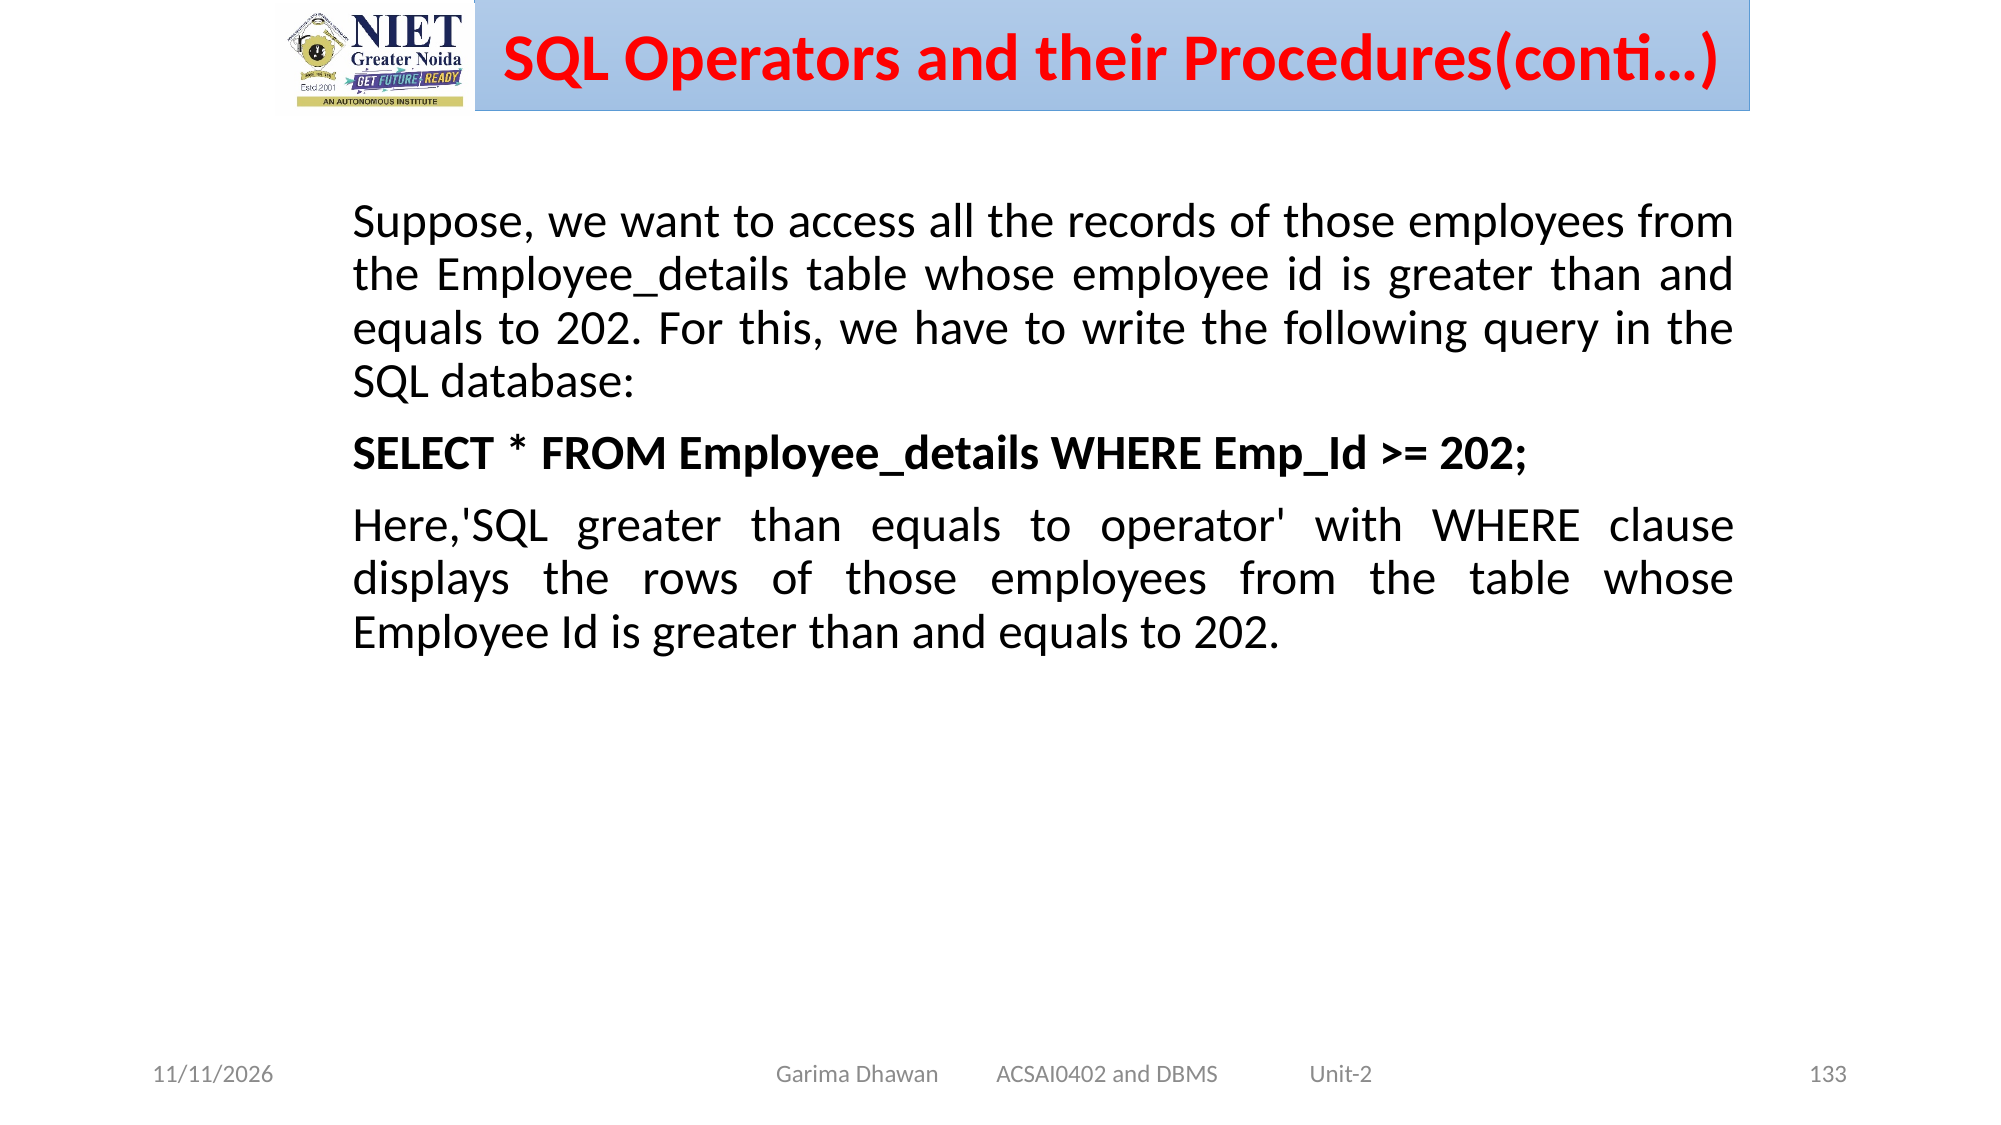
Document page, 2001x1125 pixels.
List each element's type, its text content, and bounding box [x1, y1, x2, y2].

picture [274, 3, 476, 116]
text_box SQL Operators and their Procedures(conti…) [474, 0, 1750, 111]
slide_number 133 [1412, 1042, 1863, 1103]
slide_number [137, 1042, 588, 1103]
footer Garima Dhawan ACSAI0402 and DBMS Unit-2 [662, 1042, 1412, 1103]
list Suppose, we want to access all the records of those employees from the Employee_details table whose employee id is greater than and equals to 202. For this, we have to write the following query in the SQL database: SELECT * FROM Employee_details WHERE Emp_Id >= 202; Here,'SQL greater than equals to operator' with WHERE clause displays the rows of those employees from the table whose Employee Id is greater than and equals to 202. [337, 187, 1750, 977]
